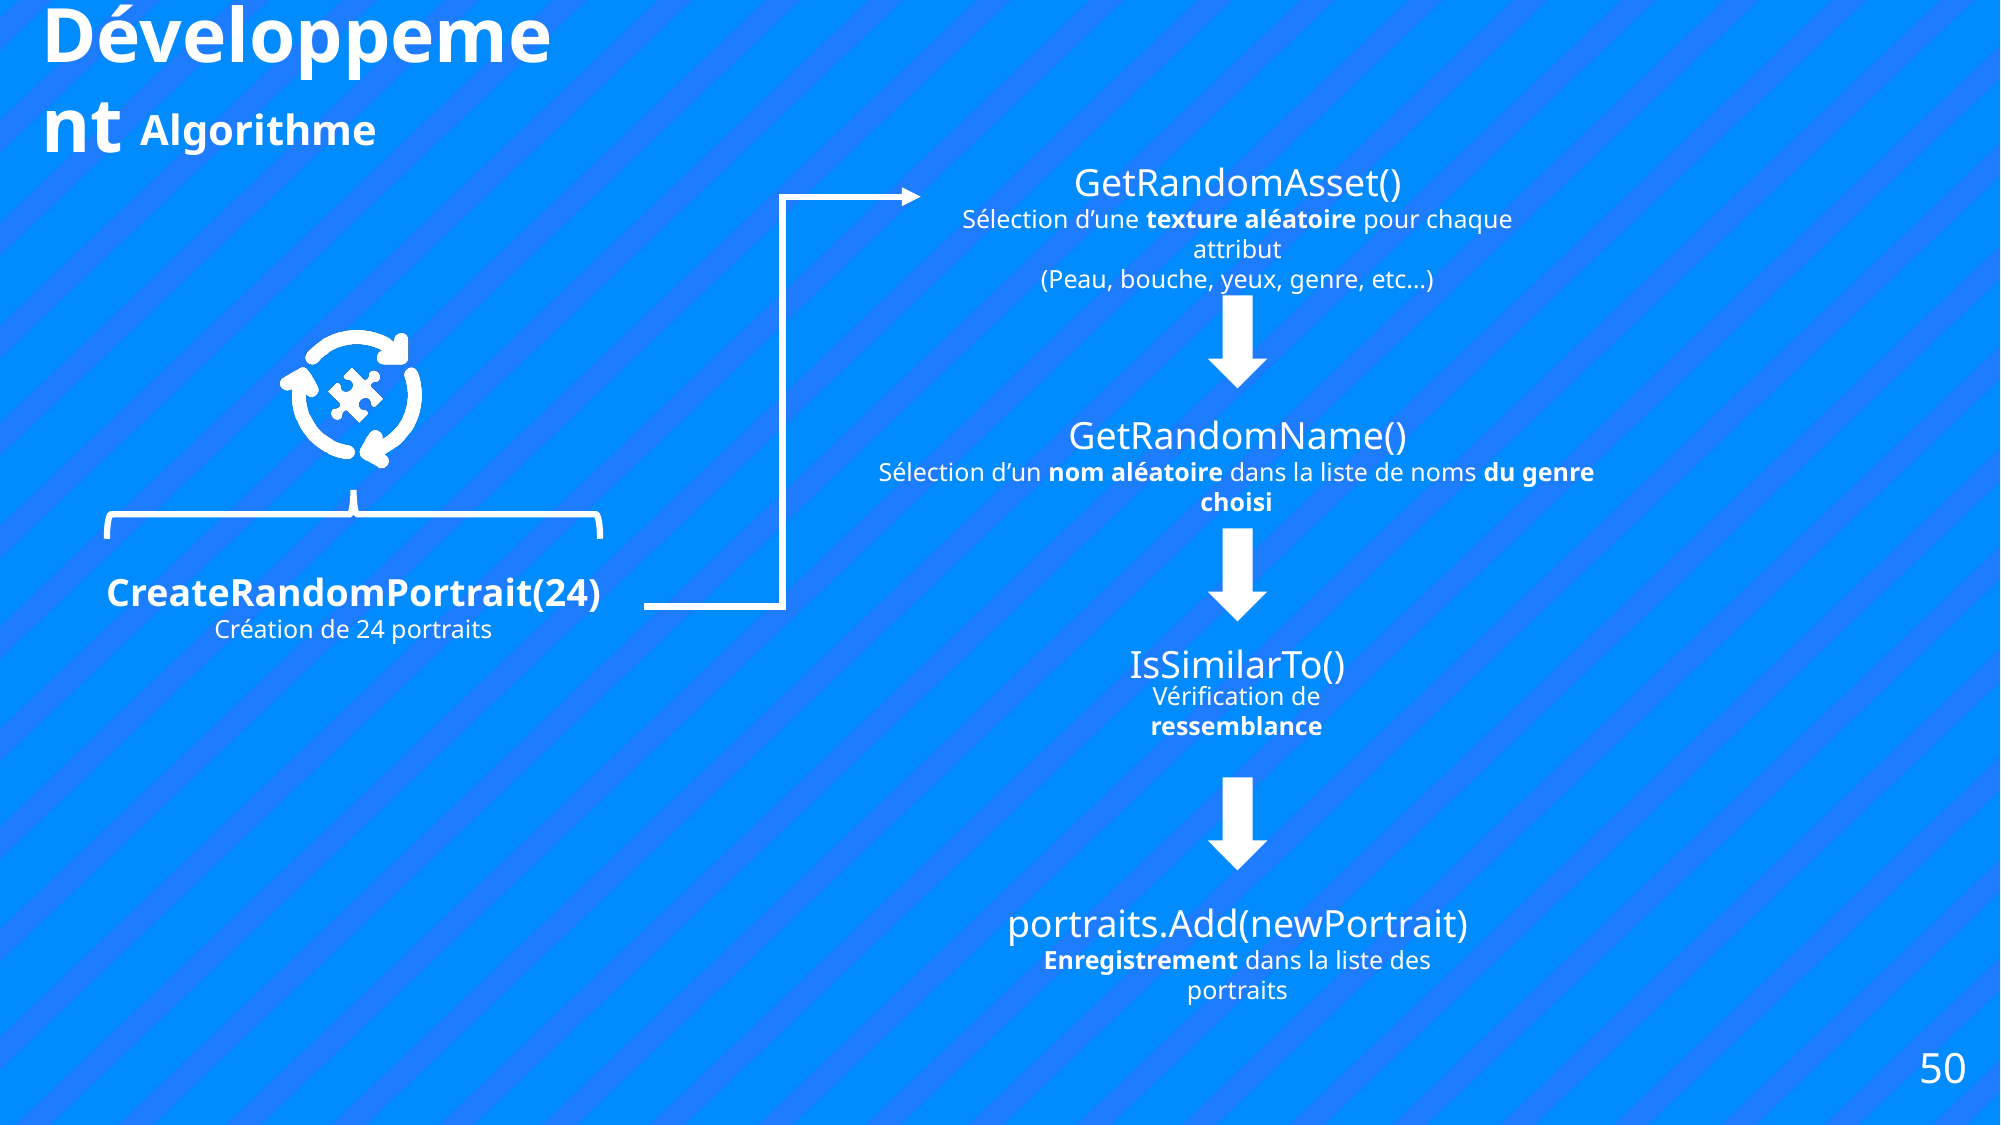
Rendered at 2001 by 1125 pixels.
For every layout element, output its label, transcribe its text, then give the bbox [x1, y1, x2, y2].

text_box portraits.Add(newPortrait) Enregistrement dans la liste des portraits [991, 892, 1484, 1013]
text_box [1205, 301, 1270, 390]
text_box Sélection d’une texture aléatoire pour chaque attribut (Peau, bouche, yeux, genre, etc…) [920, 196, 1555, 301]
text_box [106, 496, 601, 539]
text_box Vérification de ressemblance [1048, 673, 1425, 748]
slide_number 50 [1532, 1040, 1983, 1100]
text_box [1205, 776, 1270, 872]
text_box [644, 197, 921, 608]
text_box [1205, 527, 1270, 623]
text_box IsSimilarTo() [1045, 633, 1429, 694]
text_box Développement [26, 24, 616, 131]
picture [0, 0, 2001, 1125]
text_box GetRandomAsset() [920, 151, 1555, 196]
text_box Algorithme [126, 96, 494, 162]
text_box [254, 297, 453, 496]
text_box Sélection d’un nom aléatoire dans la liste de noms du genre choisi [921, 465, 1621, 524]
text_box GetRandomName() [921, 404, 1621, 465]
text_box CreateRandomPortrait(24) Création de 24 portraits [63, 561, 645, 652]
